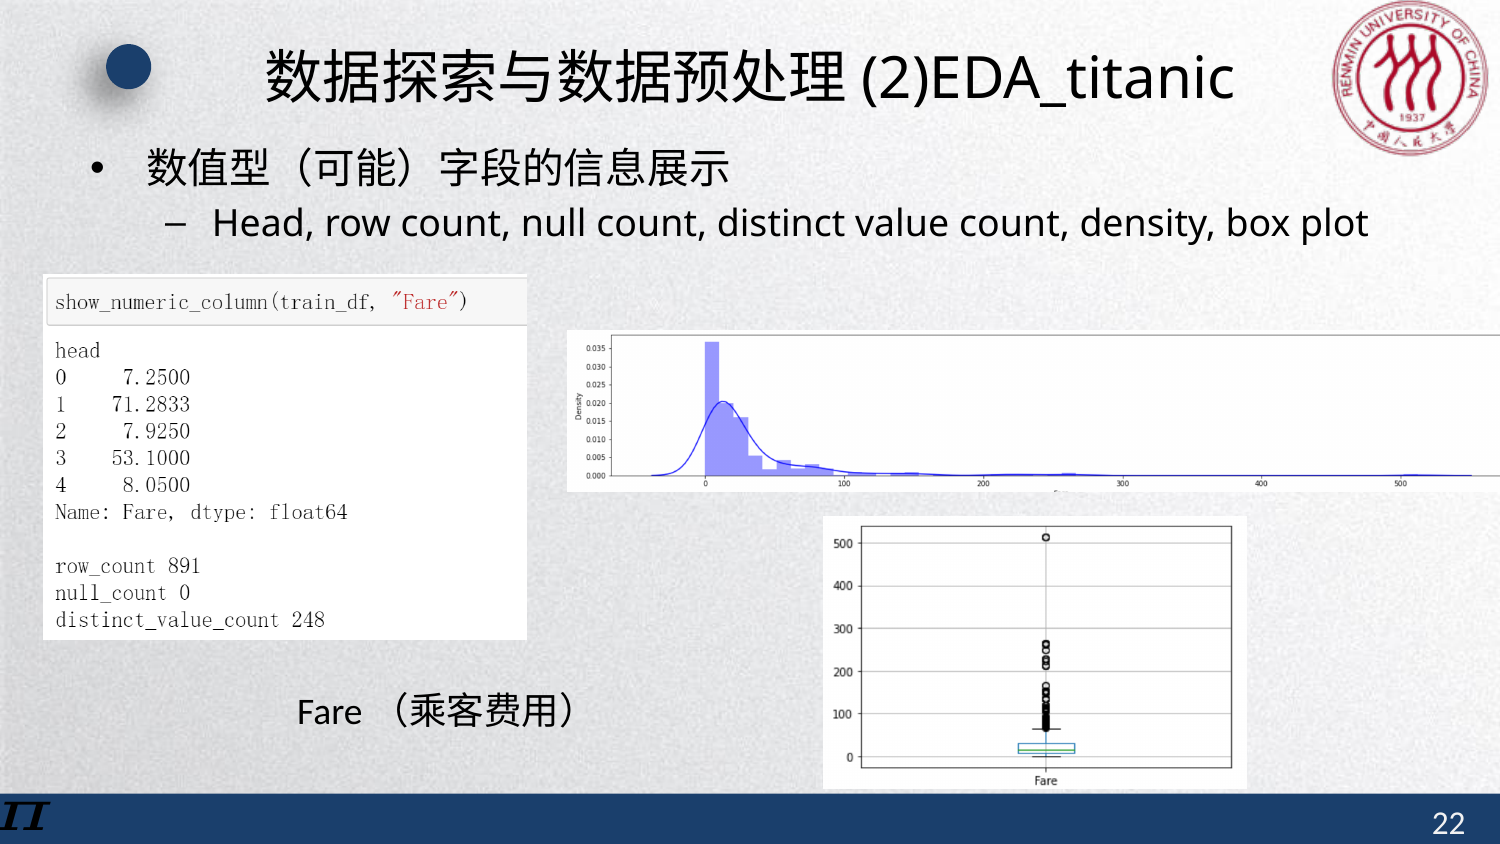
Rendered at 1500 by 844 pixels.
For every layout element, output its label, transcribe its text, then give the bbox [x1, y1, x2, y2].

list 数值型（可能）字段的信息展示 Head, row count, null count, distinct value count, density, box plot [75, 134, 1425, 781]
picture [0, 0, 1500, 793]
title 数据探索与数据预处理(2)EDA_titanic [75, 33, 1425, 116]
text_box Fare（乘客费用） [282, 679, 612, 740]
